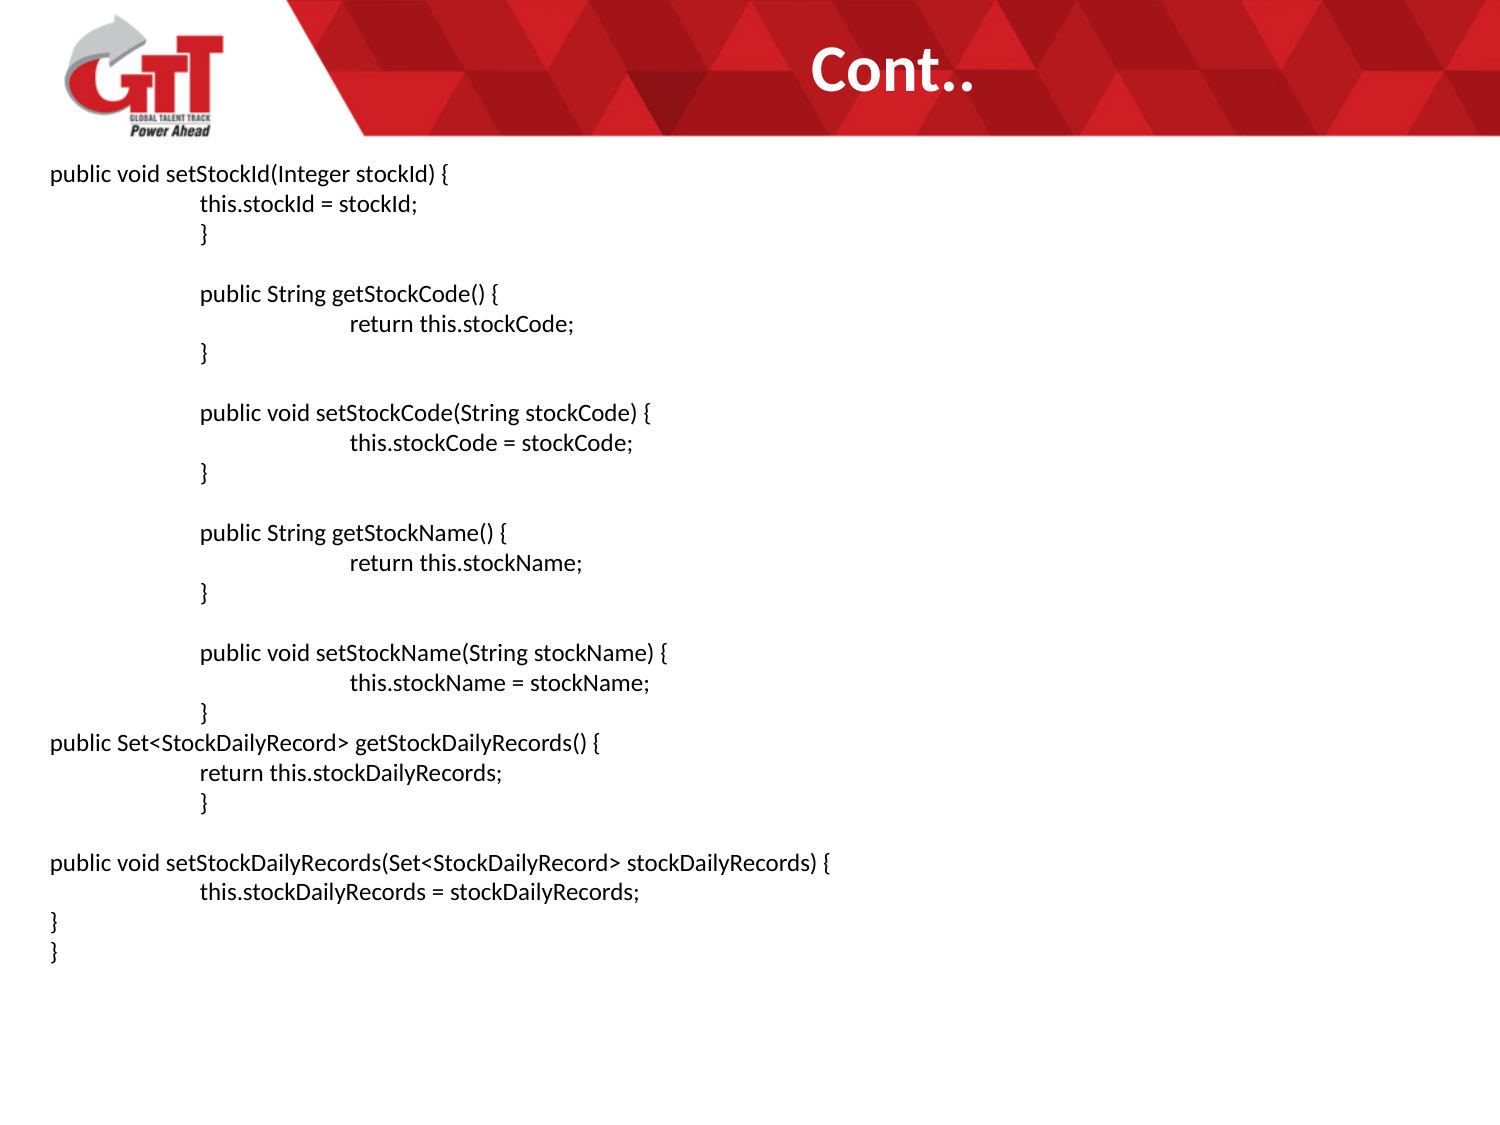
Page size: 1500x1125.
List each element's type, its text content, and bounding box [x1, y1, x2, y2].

picture [0, 0, 1500, 1125]
text_box public void setStockId(Integer stockId) { this.stockId = stockId; } public String getStockCode() { return this.stockCode; } public void setStockCode(String stockCode) { this.stockCode = stockCode; } public String getStockName() { return this.stockName; } public void setStockName(String stockName) { this.stockName = stockName; } public Set<StockDailyRecord> getStockDailyRecords() { return this.stockDailyRecords; } public void setStockDailyRecords(Set<StockDailyRecord> stockDailyRecords) { this.stockDailyRecords = stockDailyRecords; } } [34, 149, 888, 1003]
title Cont.. [324, 12, 1463, 118]
